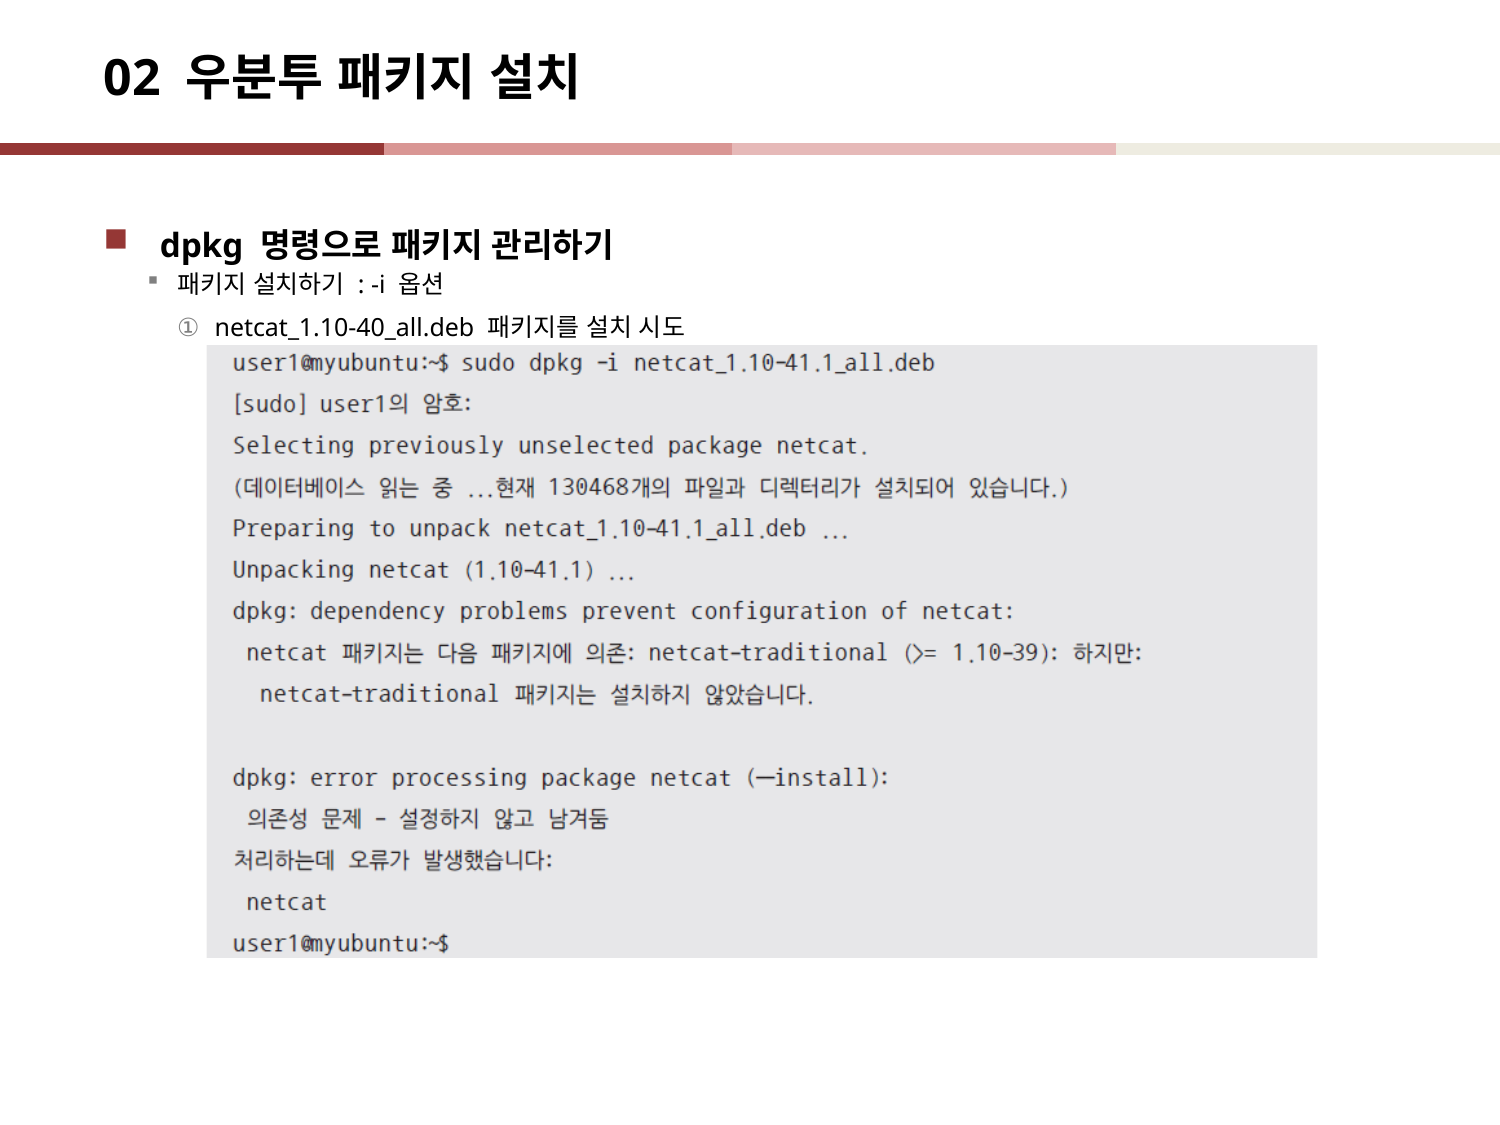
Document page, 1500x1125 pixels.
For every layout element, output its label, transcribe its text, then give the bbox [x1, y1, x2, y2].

picture [203, 344, 1320, 958]
title 02 우분투 패키지 설치 [88, 30, 1330, 121]
list dpkg 명령으로 패키지 관리하기 패키지 설치하기 : -i 옵션 netcat_1.10-40_all.deb 패키지를 설치 시도 APT 명령과 달리 dpkg 명령은 의존성이 있는 패키지를 자동으로 설치하지 않으므로 사용자가 일일이 설치해야함 따라서 netcat-traditional 패키지를 내려받아 먼저 설치한 다음 netcat 패키지를 설치해야함 [88, 196, 1436, 1083]
